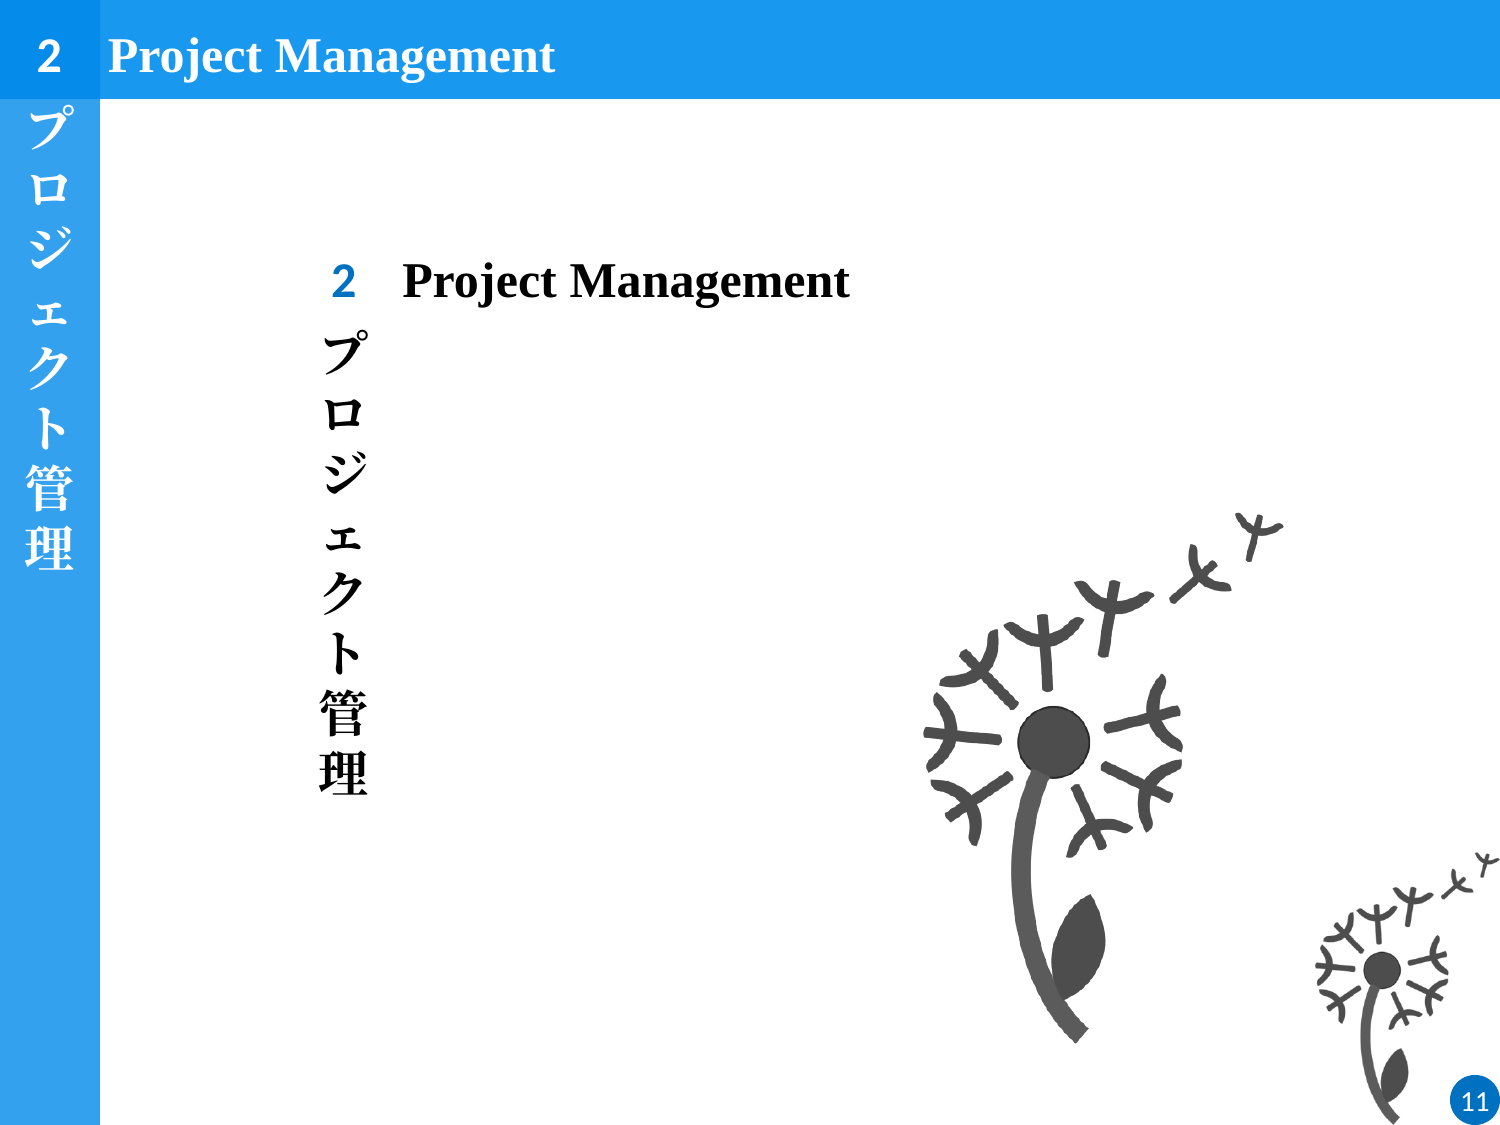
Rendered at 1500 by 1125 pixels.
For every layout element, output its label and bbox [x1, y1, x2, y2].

text_box [5, 14, 706, 590]
text_box [299, 240, 1001, 816]
picture [0, 0, 1500, 1125]
